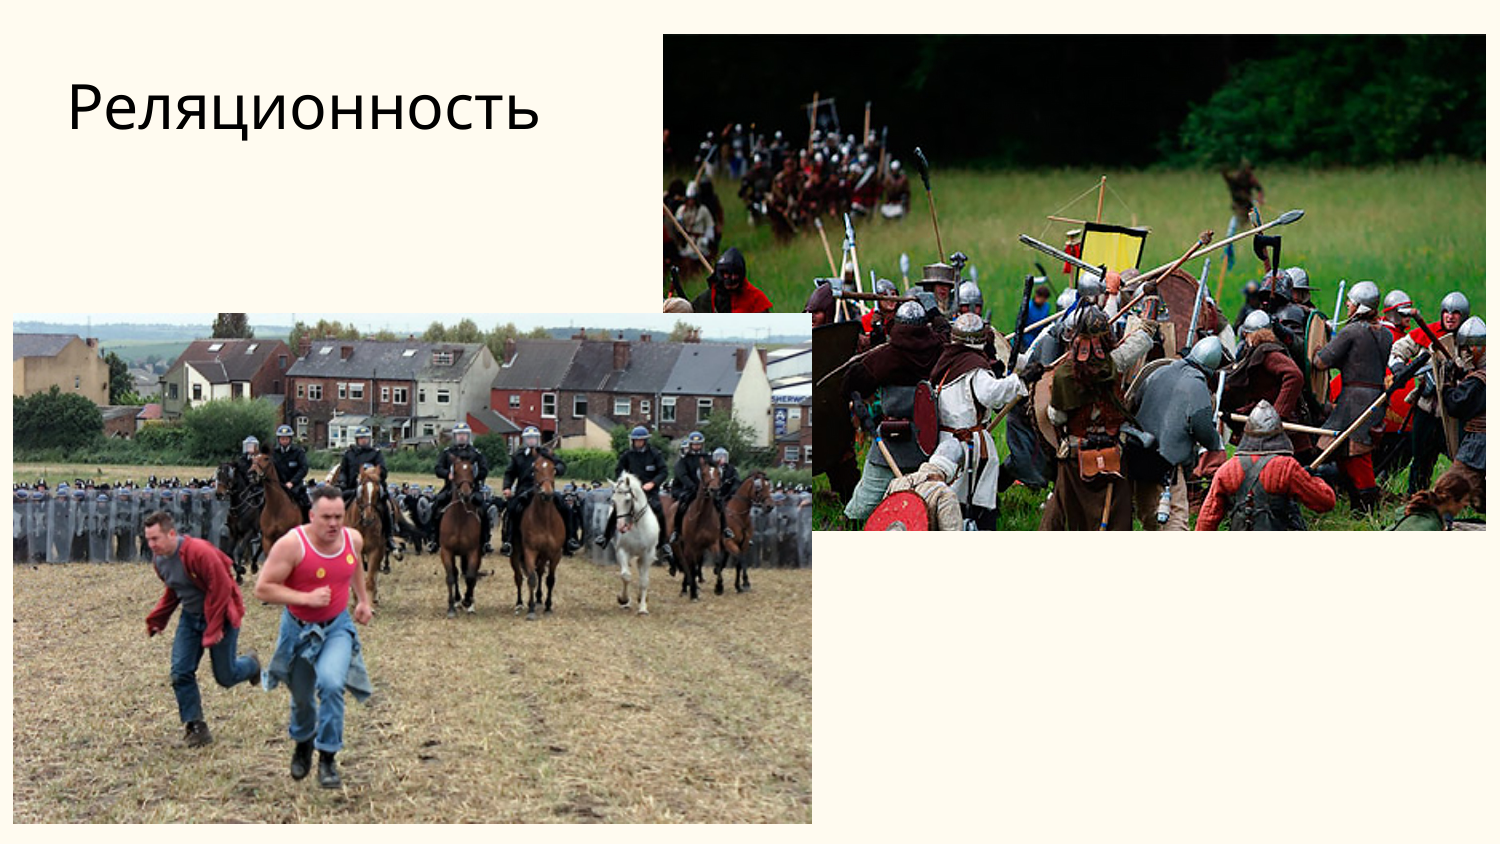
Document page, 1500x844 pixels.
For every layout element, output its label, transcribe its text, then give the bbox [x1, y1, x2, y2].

picture [13, 34, 1487, 825]
title Реляционность [51, 52, 657, 153]
